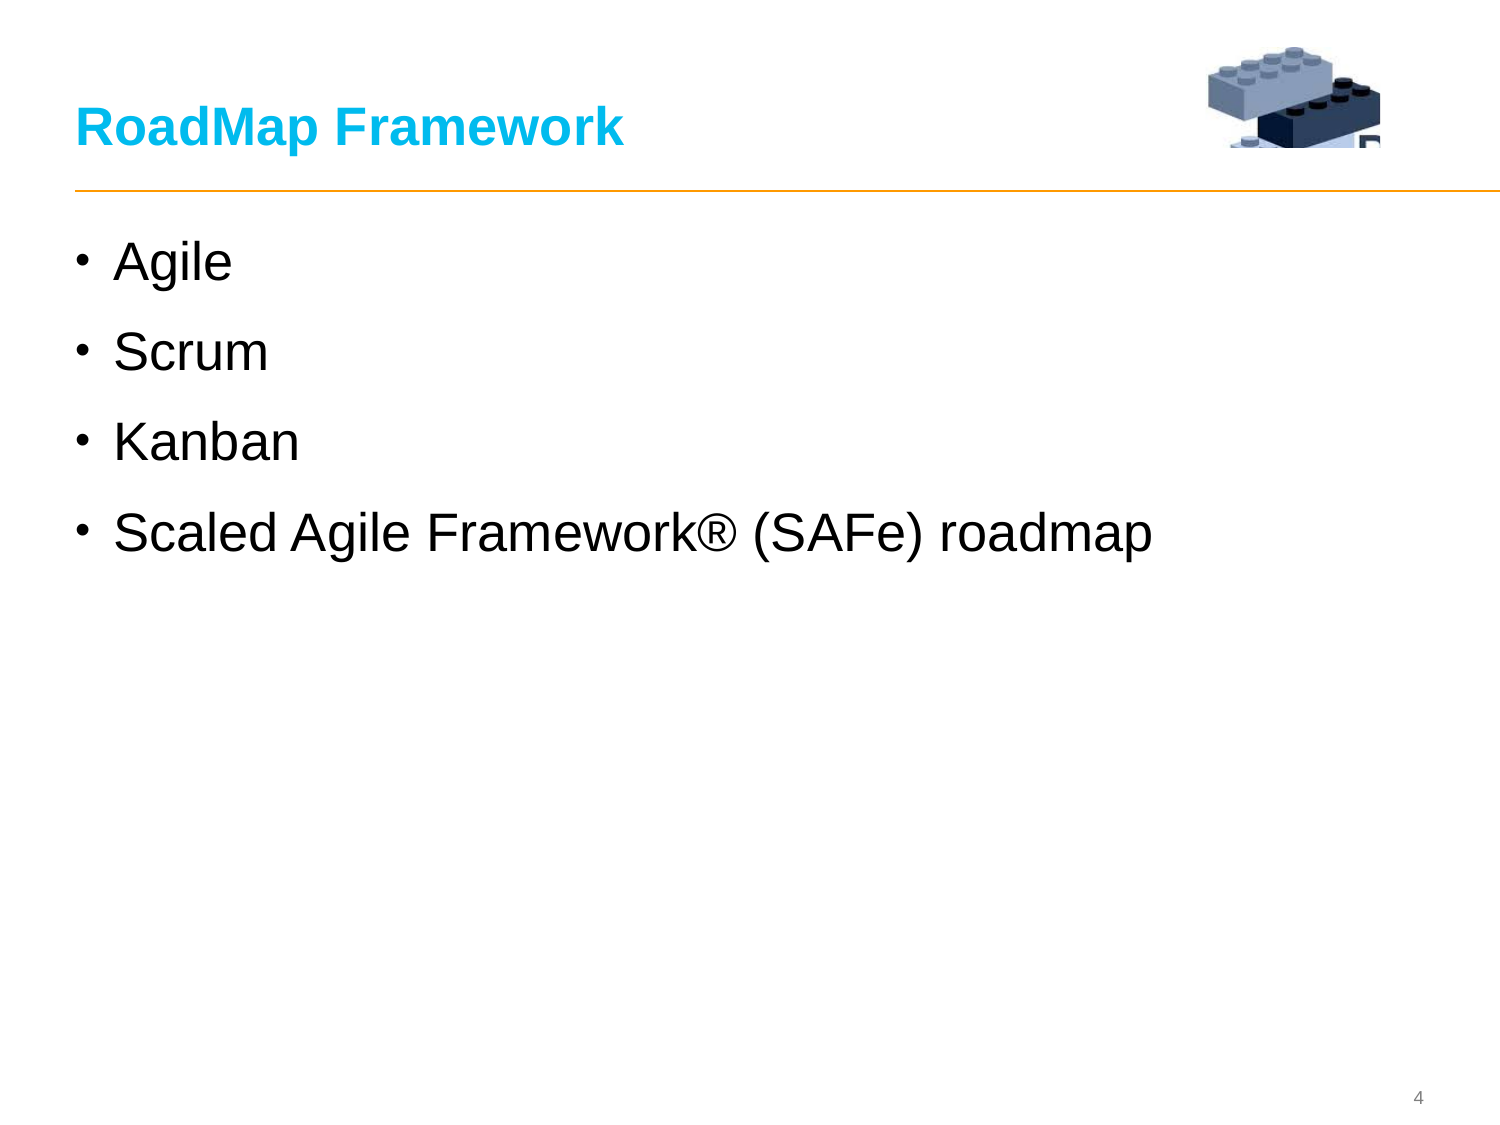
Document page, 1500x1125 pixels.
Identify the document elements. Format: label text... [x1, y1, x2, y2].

list Agile Scrum Kanban Scaled Agile Framework® (SAFe) roadmap [75, 226, 1425, 1018]
title RoadMap Framework [75, 27, 1422, 157]
